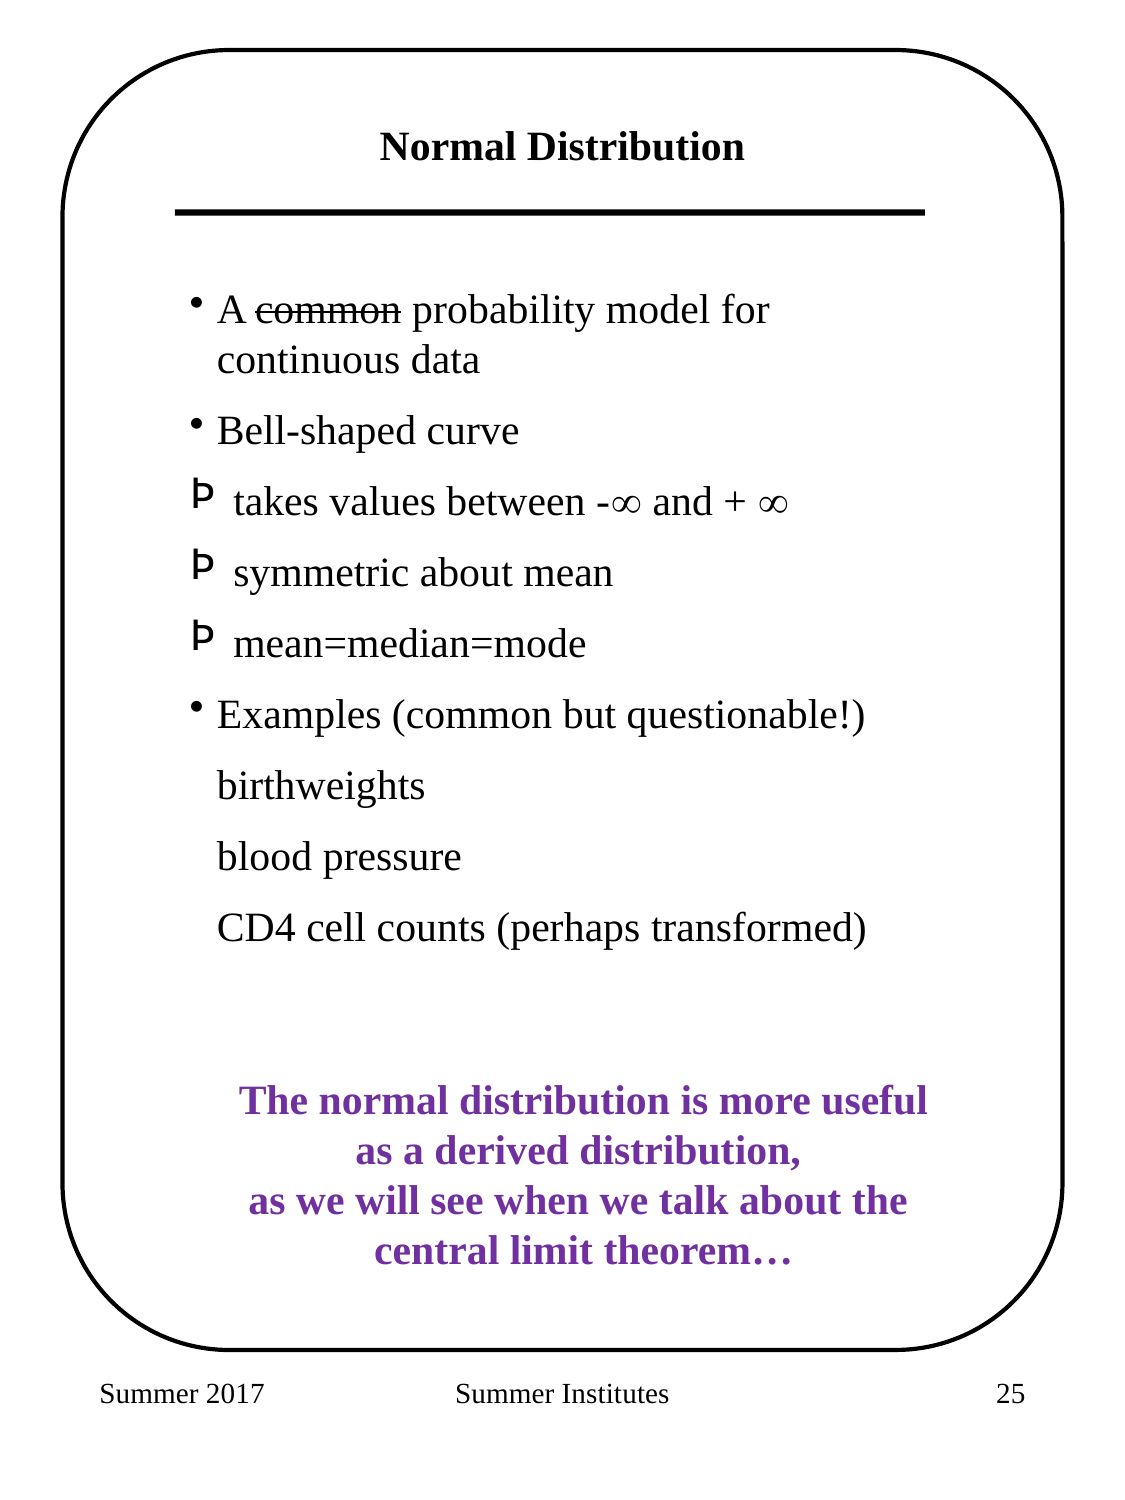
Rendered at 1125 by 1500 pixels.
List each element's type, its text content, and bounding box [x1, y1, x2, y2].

slide_number 87 [806, 1366, 1041, 1467]
text_box Normal Distribution [299, 111, 825, 176]
footer Summer Institutes [384, 1366, 741, 1467]
text_box A common probability model for continuous data Bell-shaped curve takes values between - and +  symmetric about mean mean=median=mode Examples (common but questionable!) birthweights blood pressure CD4 cell counts (perhaps transformed) [174, 274, 938, 957]
text_box The normal distribution is more useful as a derived distribution, as we will see when we talk about the central limit theorem… [223, 1065, 944, 1281]
slide_number Summer 2017 [84, 1366, 319, 1467]
